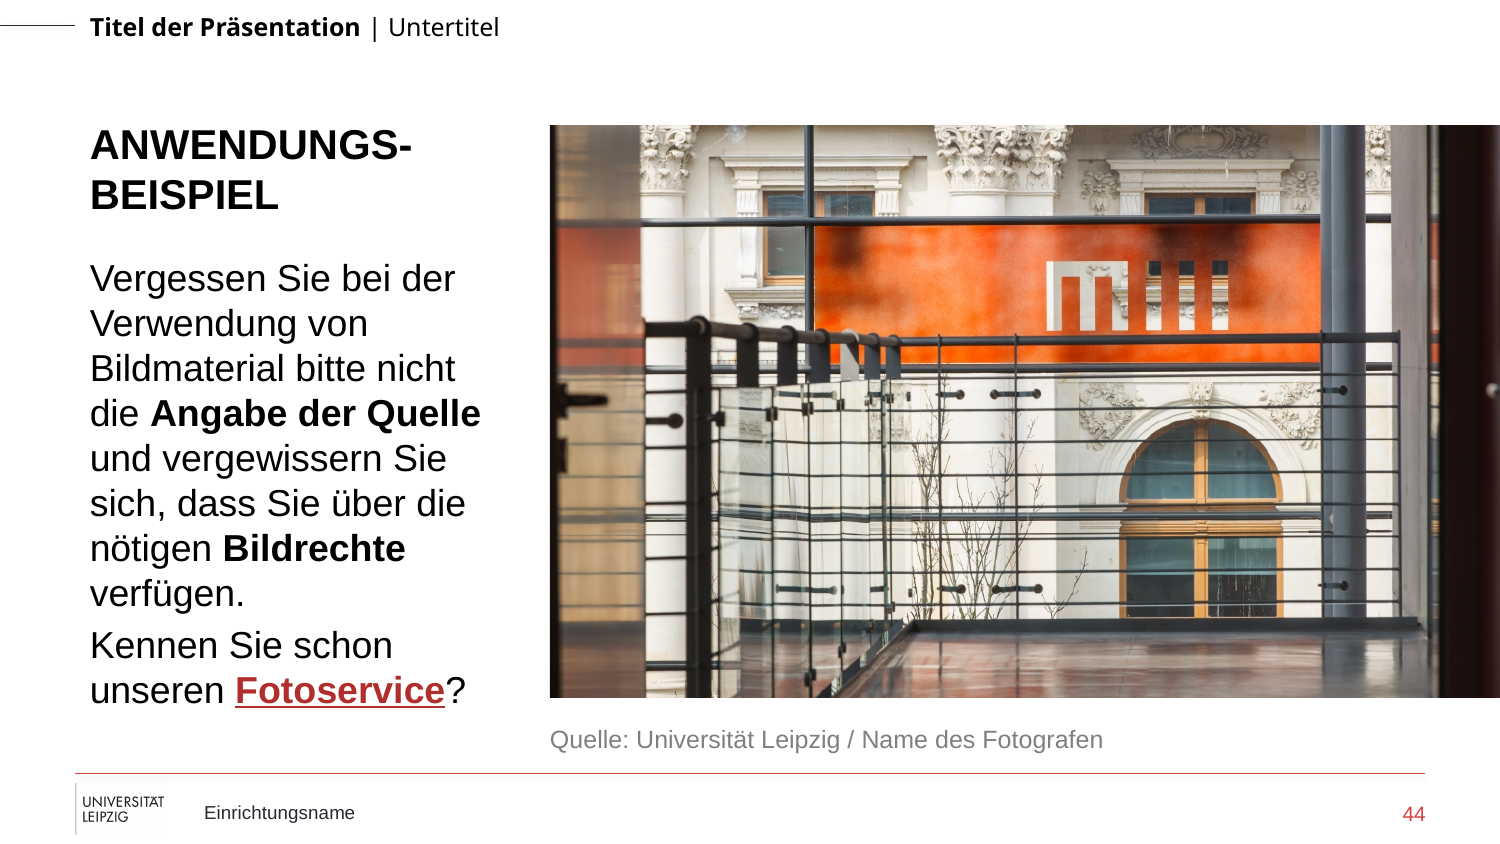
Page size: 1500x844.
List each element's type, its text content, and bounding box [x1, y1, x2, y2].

picture [75, 782, 165, 836]
text_box Quelle: Universität Leipzig / Name des Fotografen [549, 716, 1370, 771]
slide_number 44 [1303, 800, 1426, 834]
title Anwendungs-beispiel [75, 61, 517, 225]
picture [549, 124, 1500, 698]
list Vergessen Sie bei der Verwendung von Bildmaterial bitte nicht die Angabe der Quelle und vergewissern Sie sich, dass Sie über die nötigen Bildrechte verfügen. Kennen Sie schon unseren Fotoservice? [75, 246, 517, 771]
